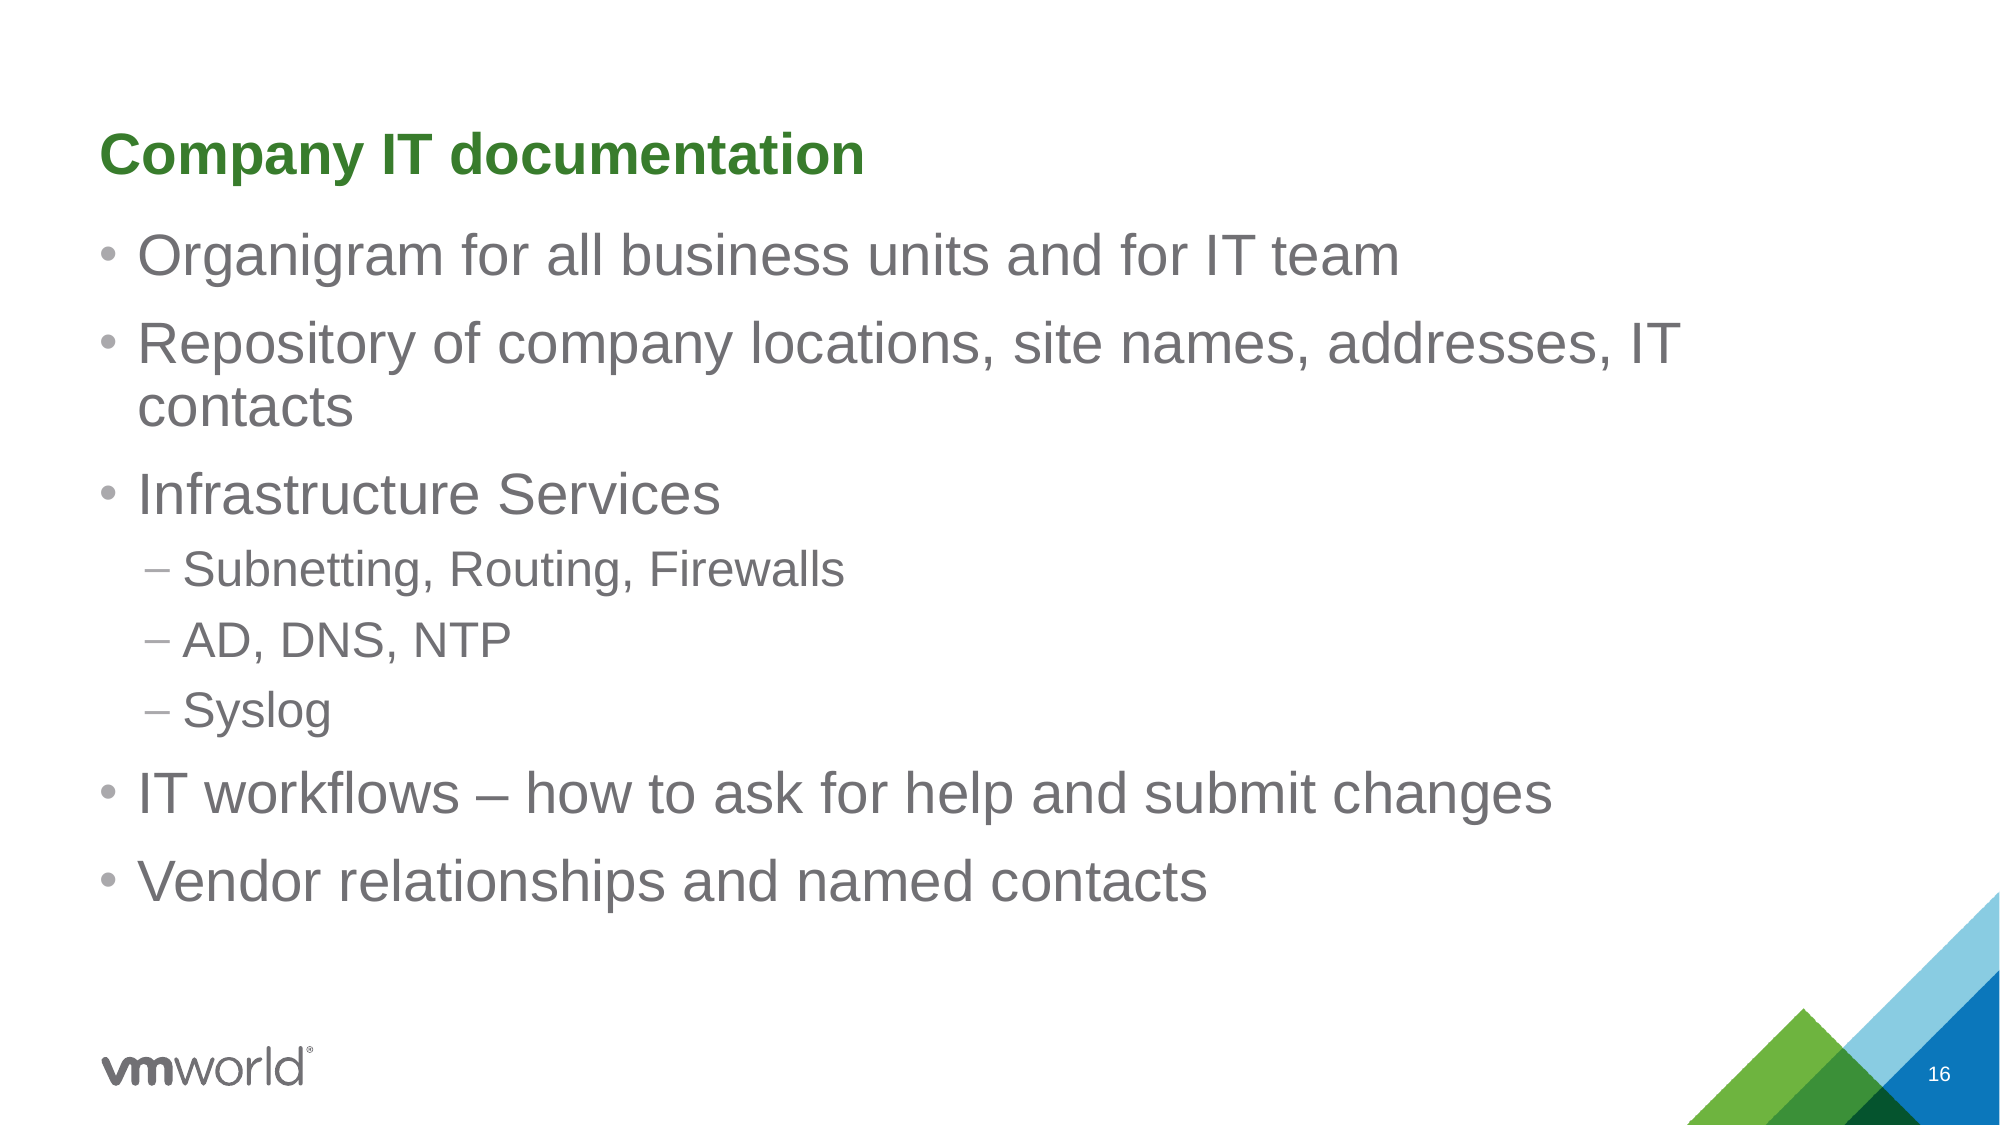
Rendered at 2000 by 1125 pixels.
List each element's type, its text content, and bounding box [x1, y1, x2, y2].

title Company IT documentation [99, 54, 1900, 188]
picture [1674, 887, 2000, 1125]
slide_number 16 [1902, 1060, 1977, 1085]
list Organigram for all business units and for IT team Repository of company locations, site names, addresses, IT contacts Infrastructure Services Subnetting, Routing, Firewalls AD, DNS, NTP Syslog IT workflows – how to ask for help and submit changes Vendor relationships and named contacts [99, 224, 1900, 988]
